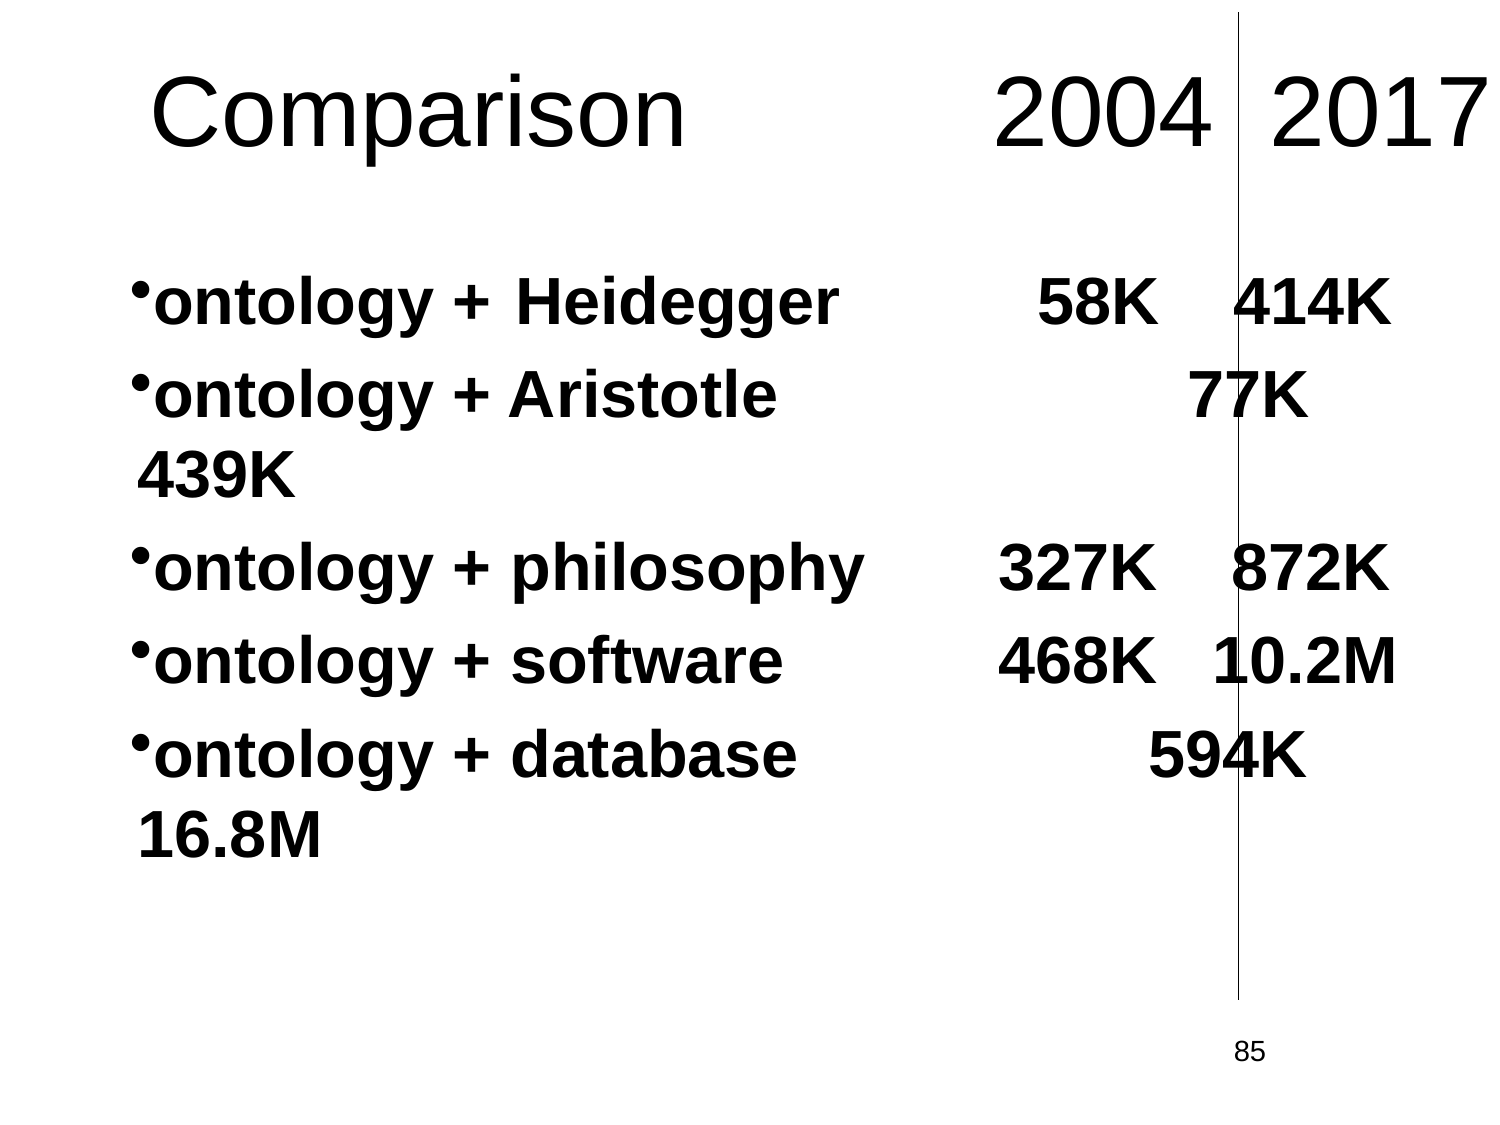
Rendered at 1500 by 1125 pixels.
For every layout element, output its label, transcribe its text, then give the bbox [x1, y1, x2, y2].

slide_number 85 [1074, 1024, 1426, 1103]
list ontology + Heidegger 58K 414K ontology + Aristotle 77K 439K ontology + philosophy 327K 872K ontology + software 468K 10.2M ontology + database 594K 16.8M [1244, 249, 1500, 925]
list ontology + Heidegger 58K 414K ontology + Aristotle 77K 439K ontology + philosophy 327K 872K ontology + software 468K 10.2M ontology + database 594K 16.8M [10, 249, 1234, 925]
title Comparison 2004 2017 [1239, 12, 1500, 200]
title Comparison 2004 2017 [112, 12, 1238, 200]
